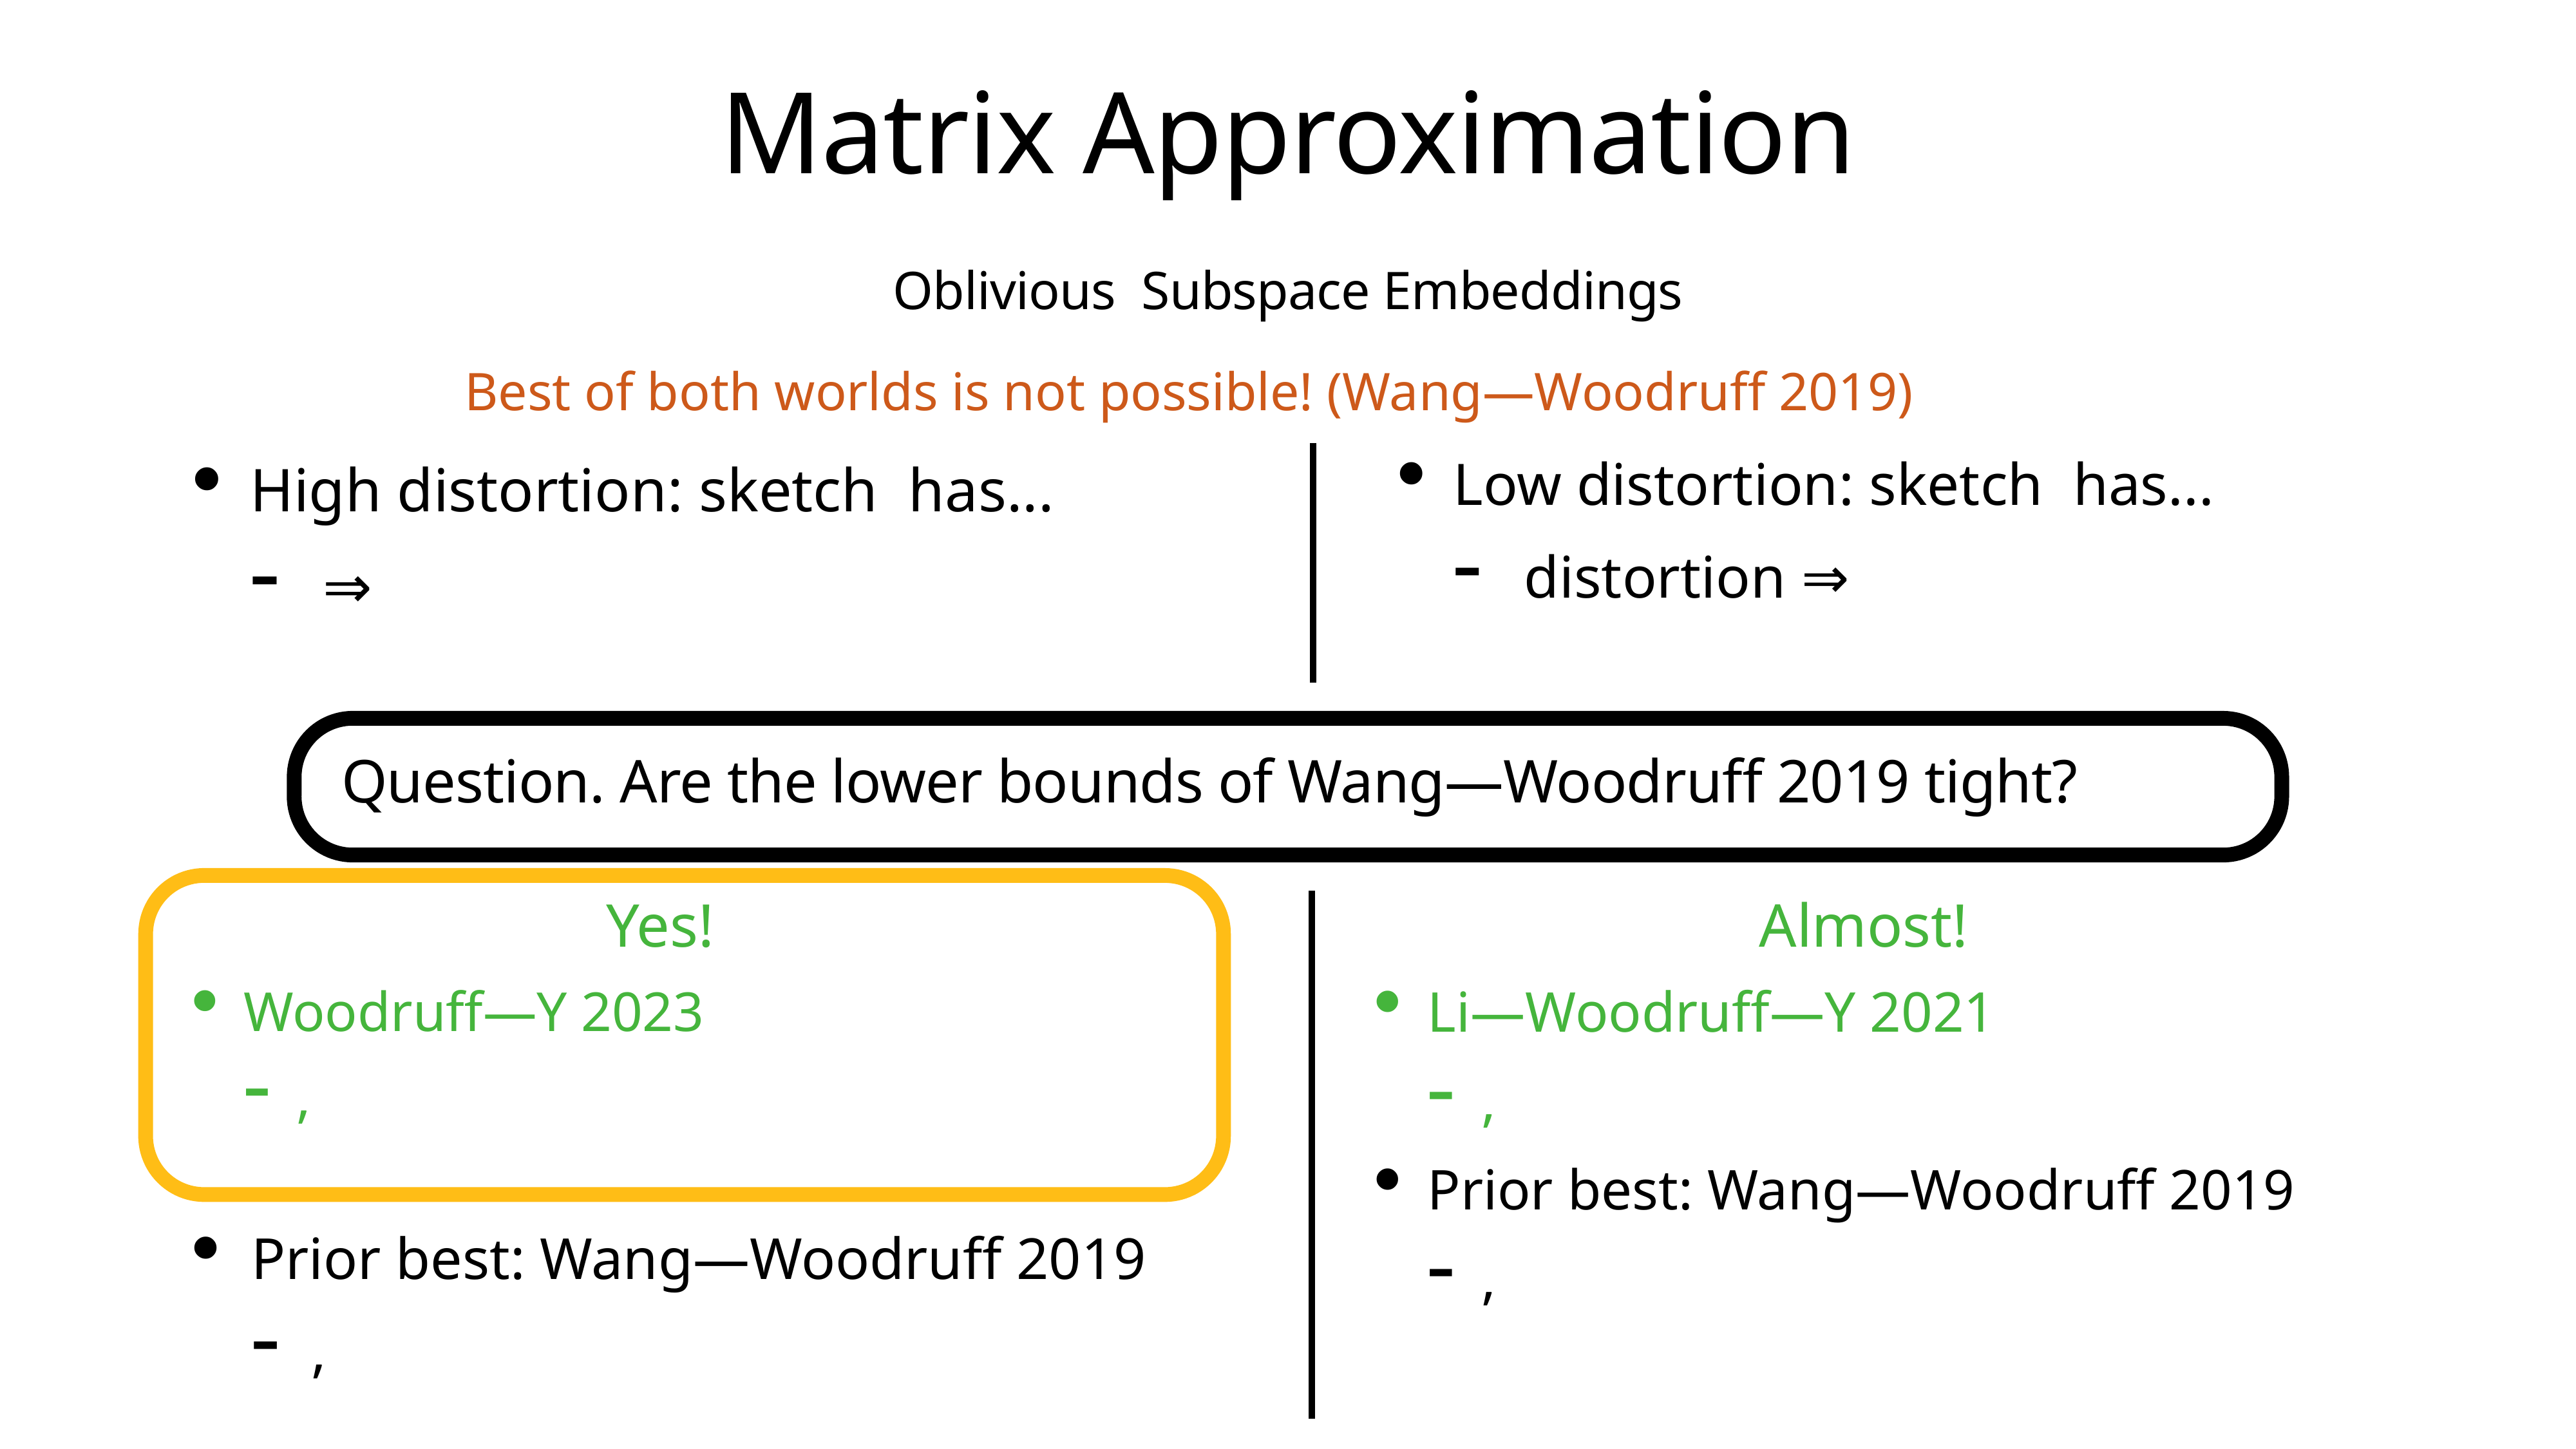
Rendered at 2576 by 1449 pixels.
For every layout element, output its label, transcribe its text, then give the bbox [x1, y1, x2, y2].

text_box [294, 718, 2282, 855]
title Matrix Approximation [128, 81, 2448, 265]
text_box Almost! [1754, 890, 2027, 998]
text_box [146, 875, 1224, 1195]
text_box Best of both worlds is not possible! (Wang—Woodruff 2019) [459, 361, 2205, 468]
